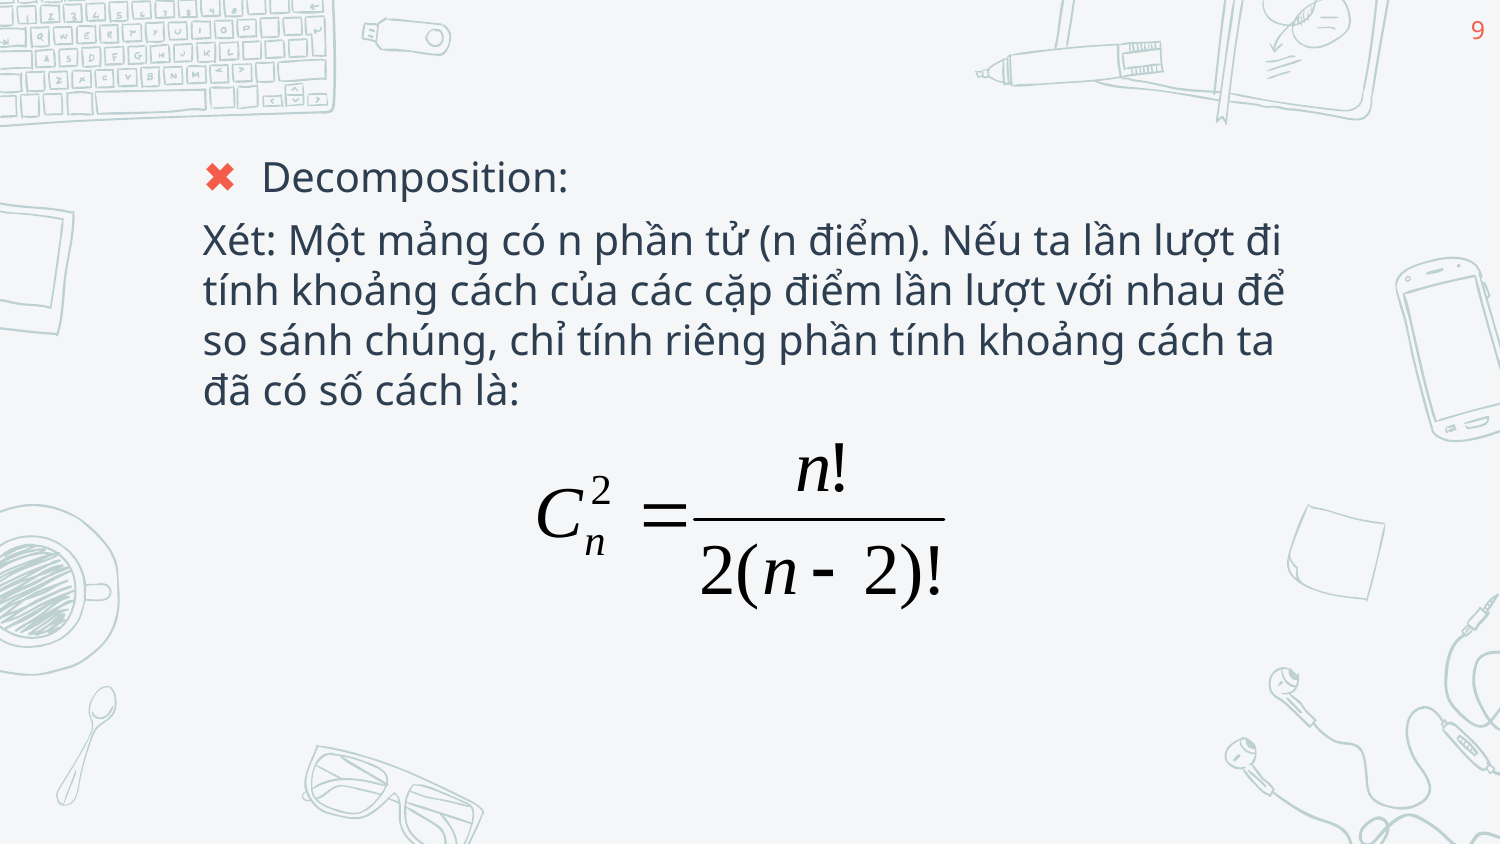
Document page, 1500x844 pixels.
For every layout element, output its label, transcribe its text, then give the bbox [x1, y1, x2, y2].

slide_number 9 [1435, 0, 1500, 53]
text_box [525, 421, 958, 623]
list Decomposition: Xét: Một mảng có n phần tử (n điểm). Nếu ta lần lượt đi tính khoảng cách của các cặp điểm lần lượt với nhau để so sánh chúng, chỉ tính riêng phần tính khoảng cách ta đã có số cách là: [171, 136, 1346, 766]
